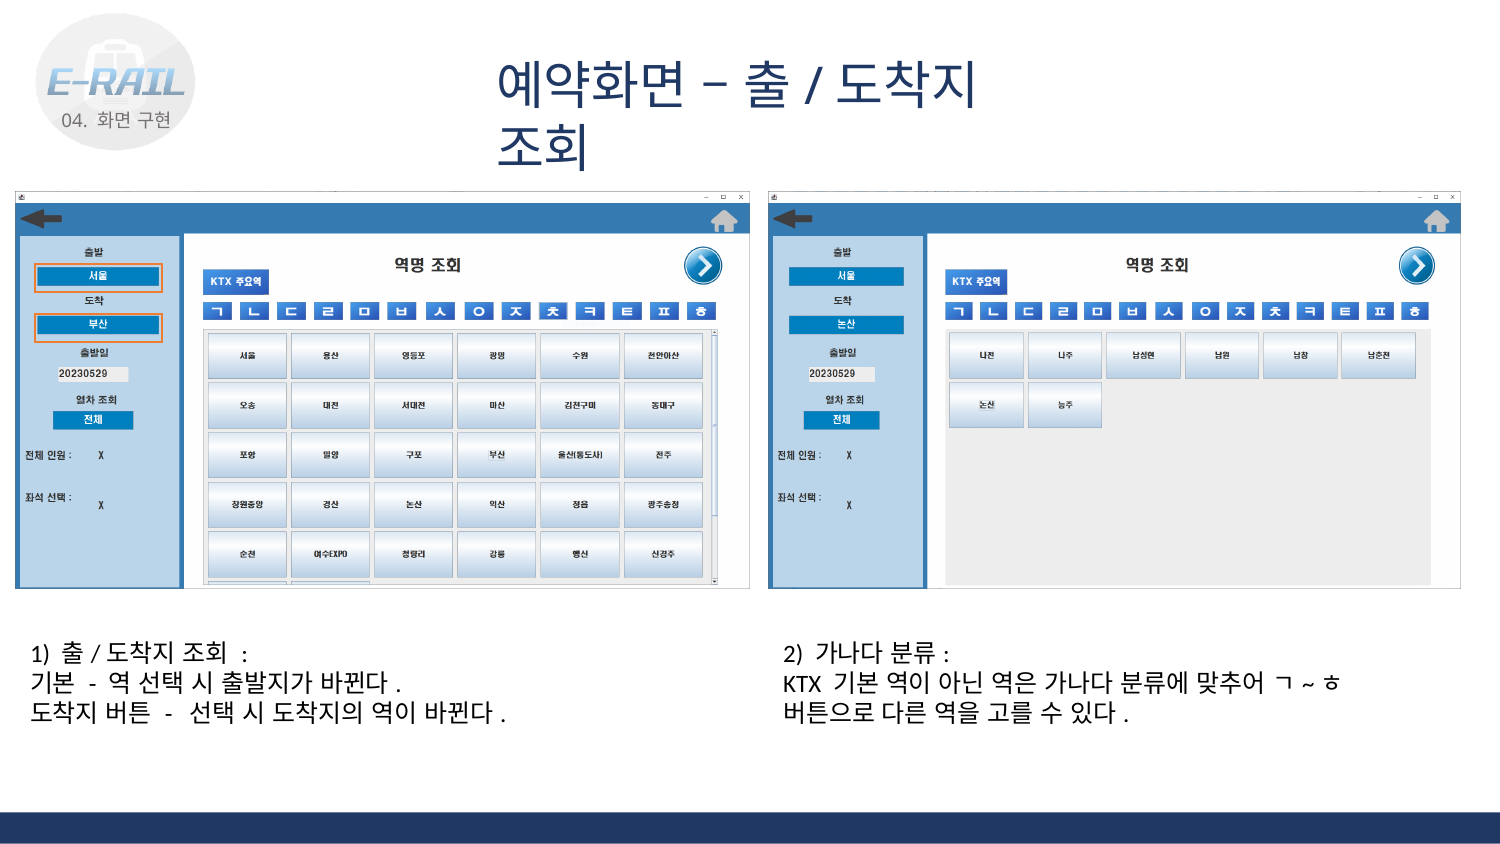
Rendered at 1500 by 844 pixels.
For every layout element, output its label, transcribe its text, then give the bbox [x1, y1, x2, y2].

picture [15, 191, 750, 589]
text_box 예약화면 – 출/도착지 조회 [481, 45, 1080, 186]
picture [768, 191, 1461, 589]
text_box 2) 가나다 분류: KTX 기본 역이 아닌 역은 가나다 분류에 맞추어 ㄱ~ㅎ 버튼으로 다른 역을 고를 수 있다. [767, 596, 1461, 770]
text_box [0, 811, 1500, 844]
text_box 1) 출/도착지 조회 : 기본 - 역 선택 시 출발지가 바뀐다. 도착지 버튼 - 선택 시 도착지의 역이 바뀐다. [14, 596, 751, 770]
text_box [27, 7, 211, 162]
